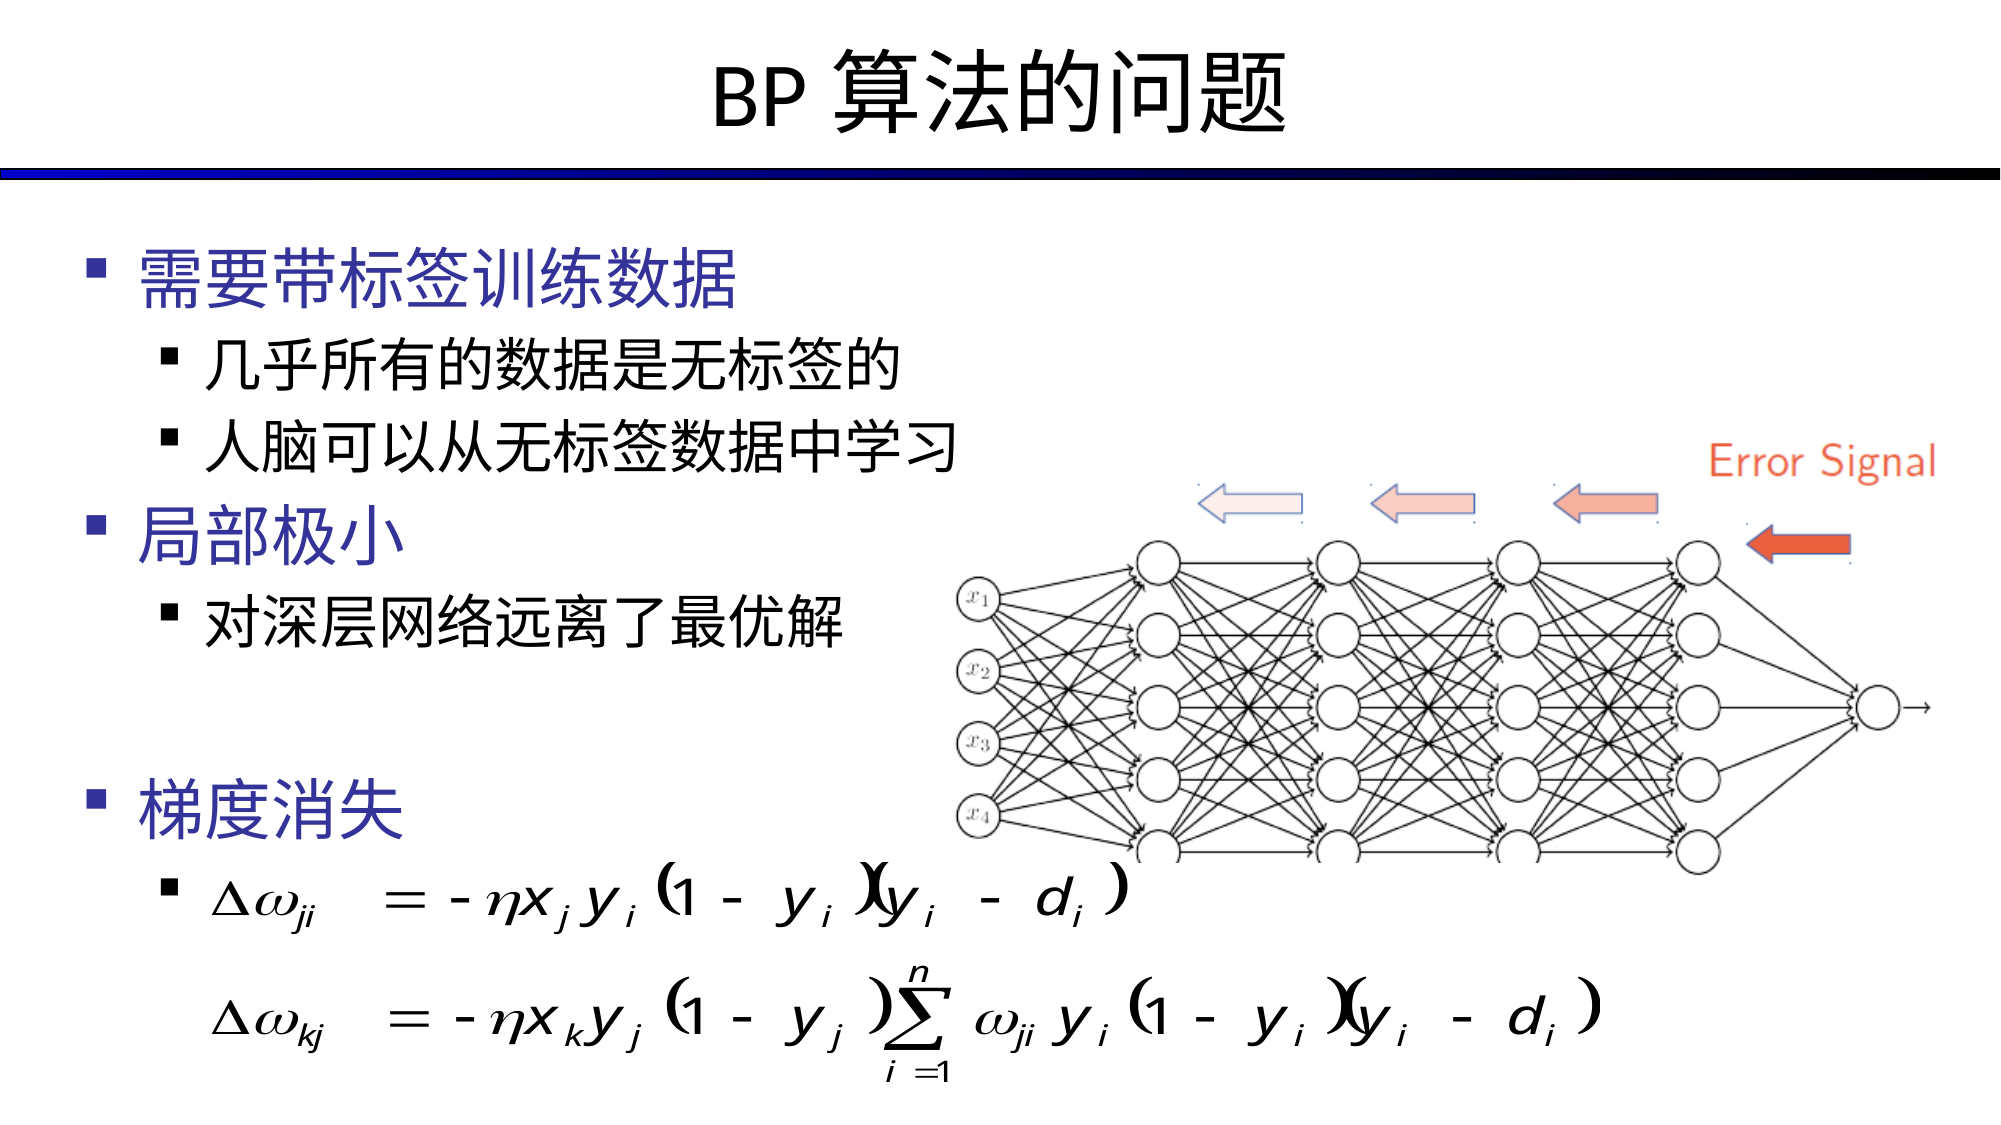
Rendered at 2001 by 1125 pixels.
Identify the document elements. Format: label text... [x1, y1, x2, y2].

title BP算法的问题 [0, 0, 2000, 184]
picture [924, 387, 1982, 893]
list 需要带标签训练数据 几乎所有的数据是无标签的 人脑可以从无标签数据中学习 局部极小 对深层网络远离了最优解 梯度消失 Below top few layers, correction signal is minimal [66, 228, 1934, 1006]
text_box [199, 862, 1601, 1092]
